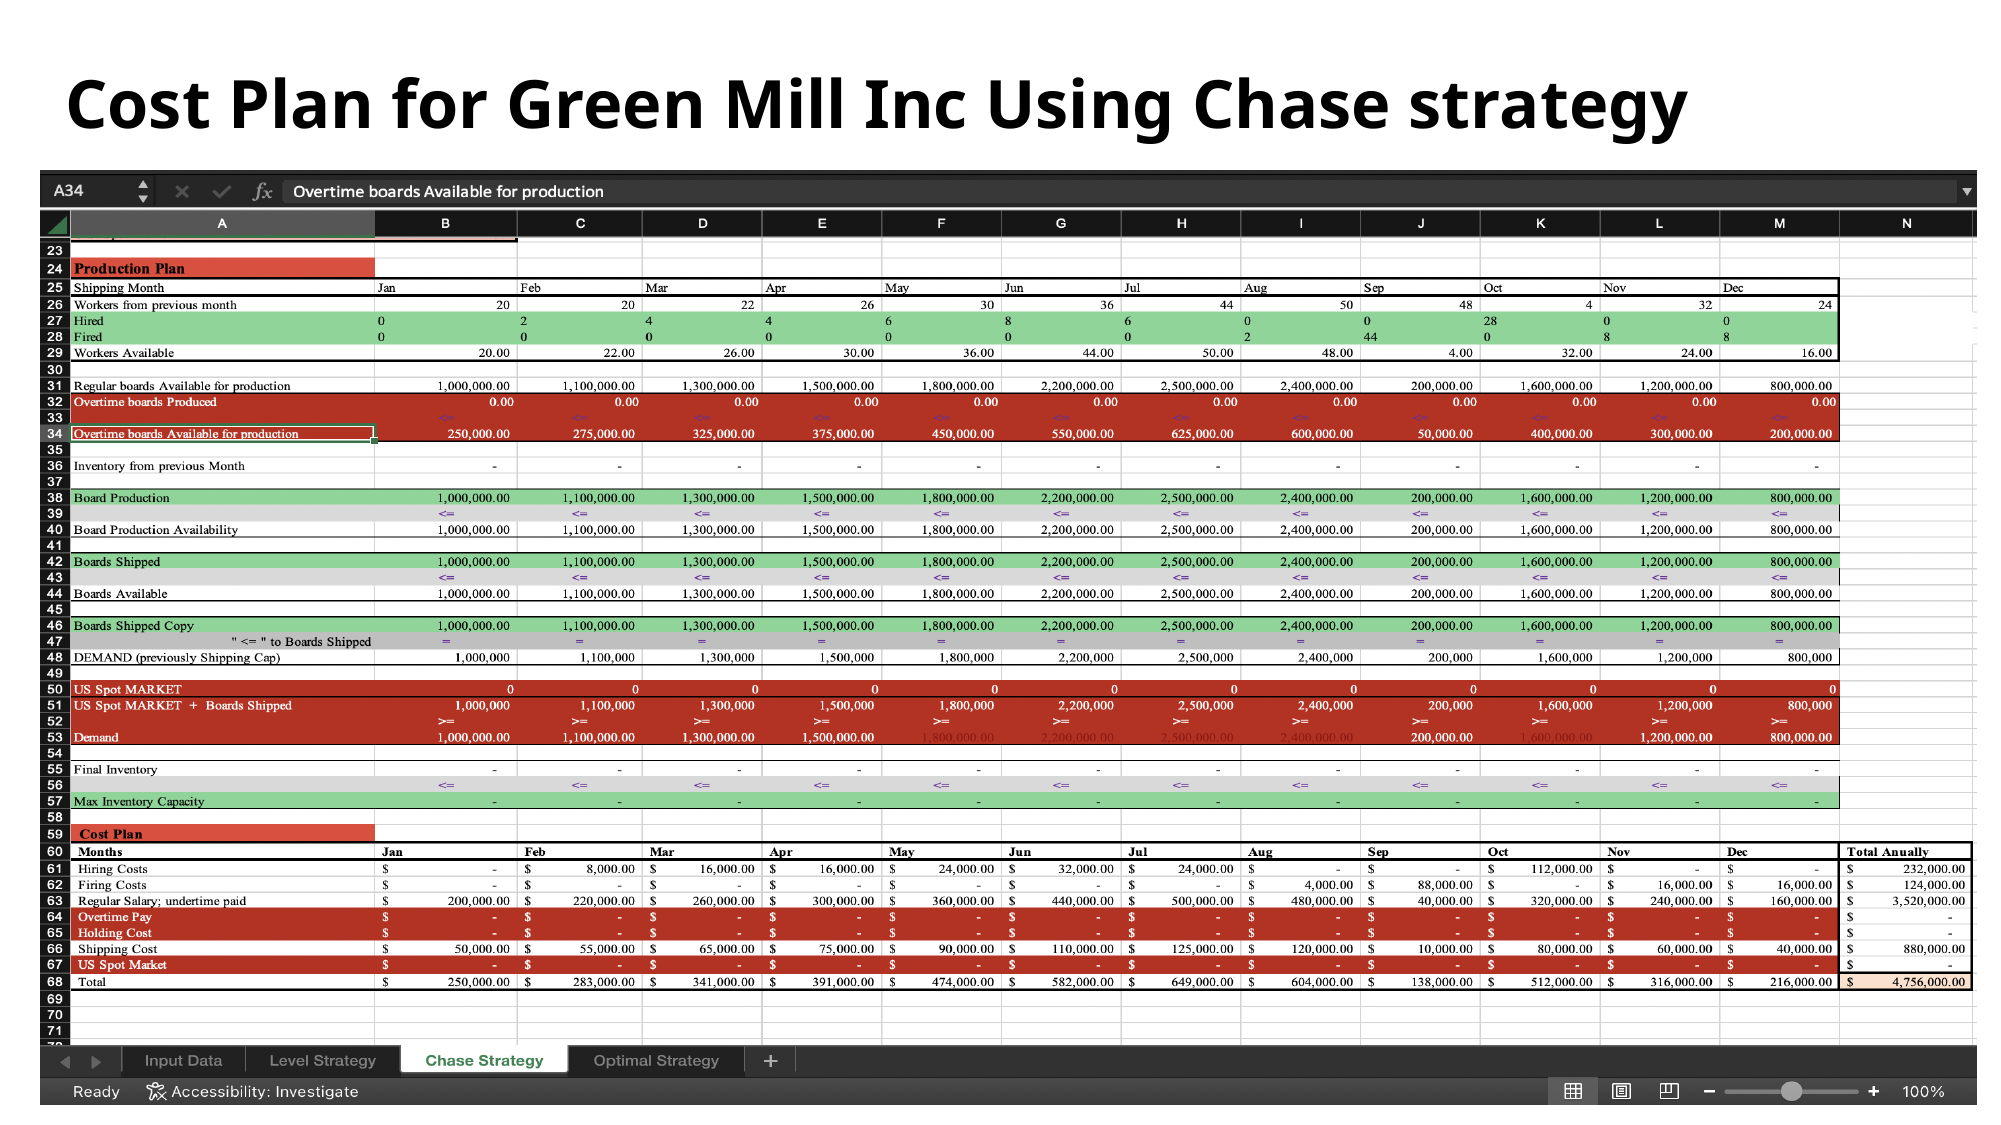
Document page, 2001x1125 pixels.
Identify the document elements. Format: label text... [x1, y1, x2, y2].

title Cost Plan for Green Mill Inc Using Chase strategy [50, 73, 1742, 142]
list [36, 170, 1992, 1125]
